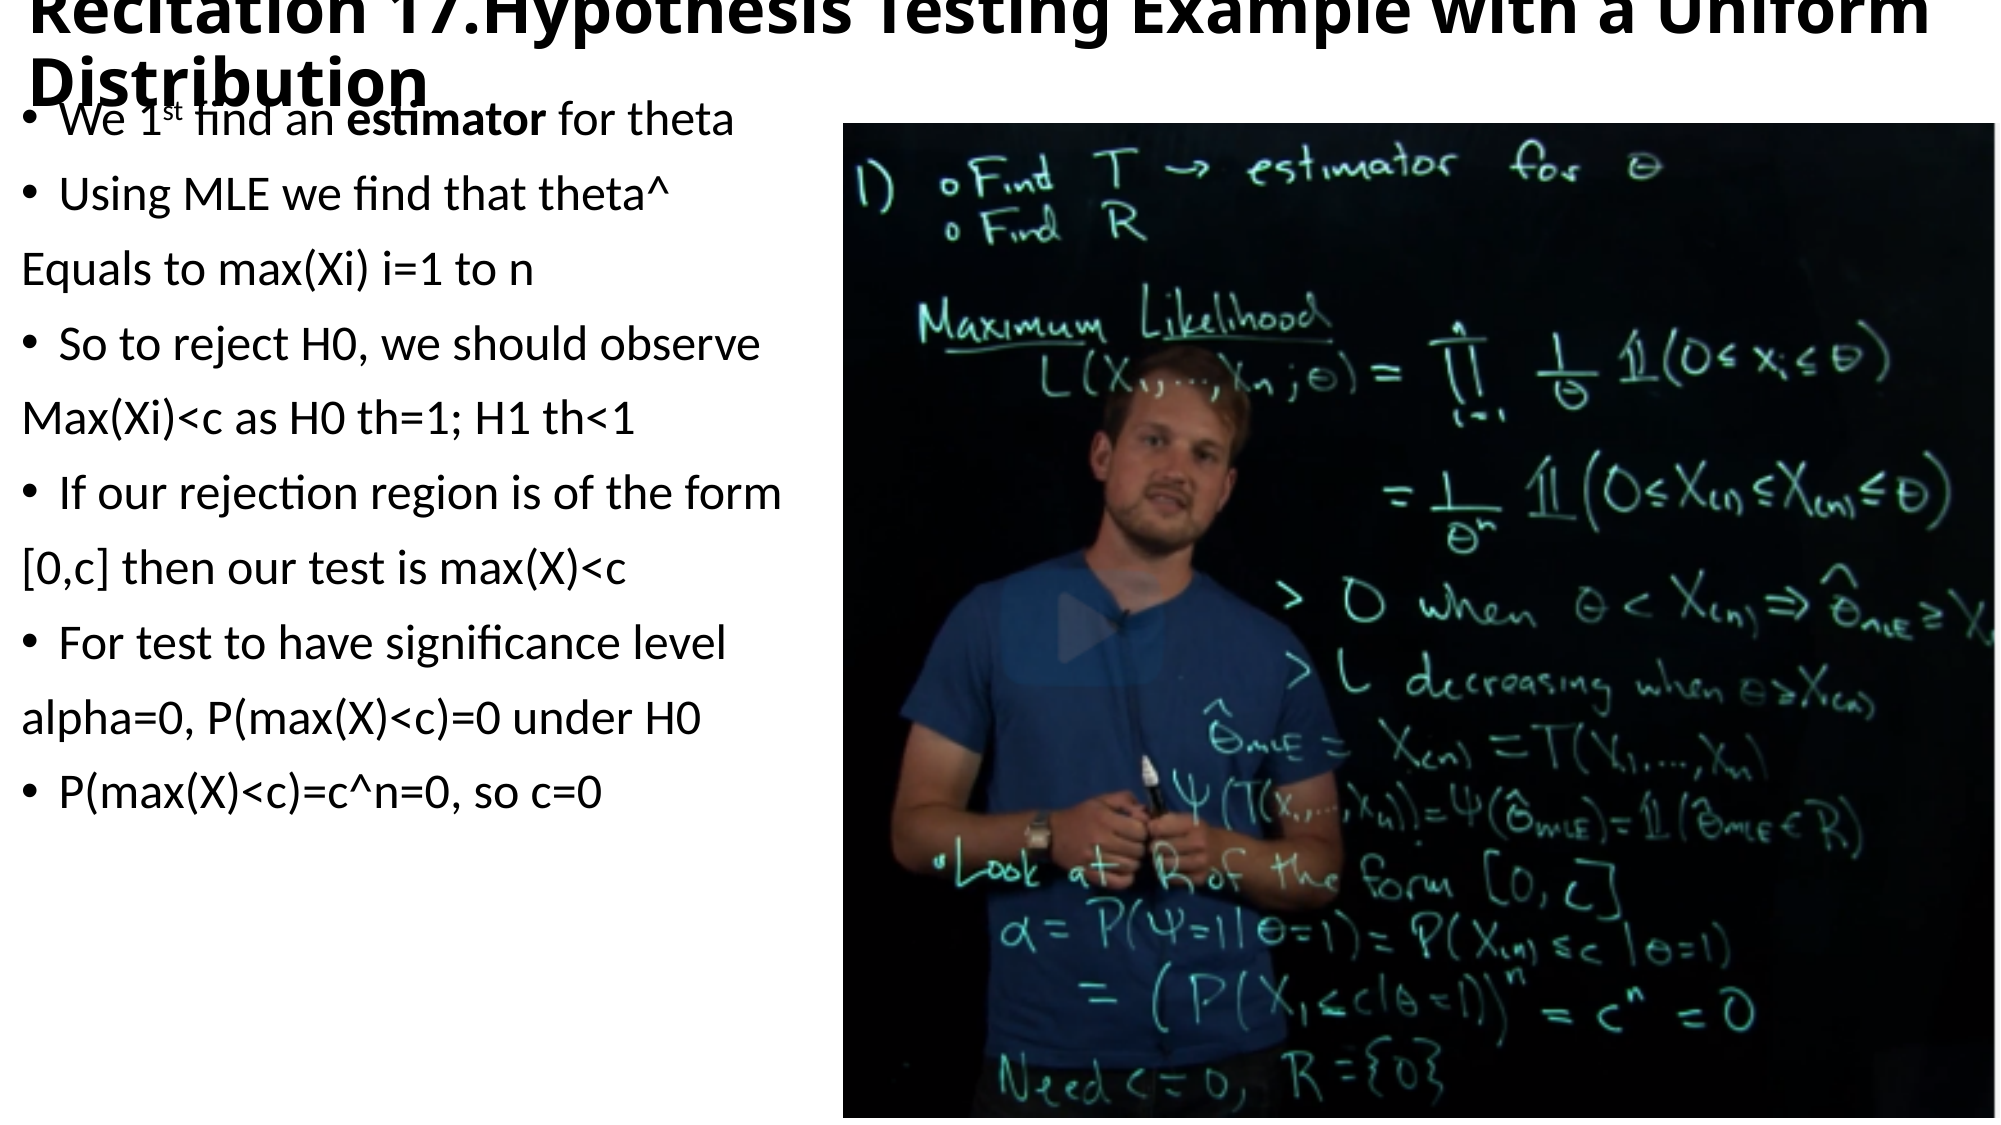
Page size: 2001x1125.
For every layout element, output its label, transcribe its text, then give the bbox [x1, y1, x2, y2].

title Recitation 17.Hypothesis Testing Example with a Uniform Distribution [12, 9, 1971, 84]
list We 1st find an estimator for theta Using MLE we find that theta^ Equals to max(Xi) i=1 to n So to reject H0, we should observe Max(Xi)<c as H0 th=1; H1 th<1 If our rejection region is of the form [0,c] then our test is max(X)<c For test to have significance level alpha=0, P(max(X)<c)=0 under H0 P(max(X)<c)=c^n=0, so c=0 [5, 84, 1993, 1108]
picture [843, 123, 2000, 1119]
